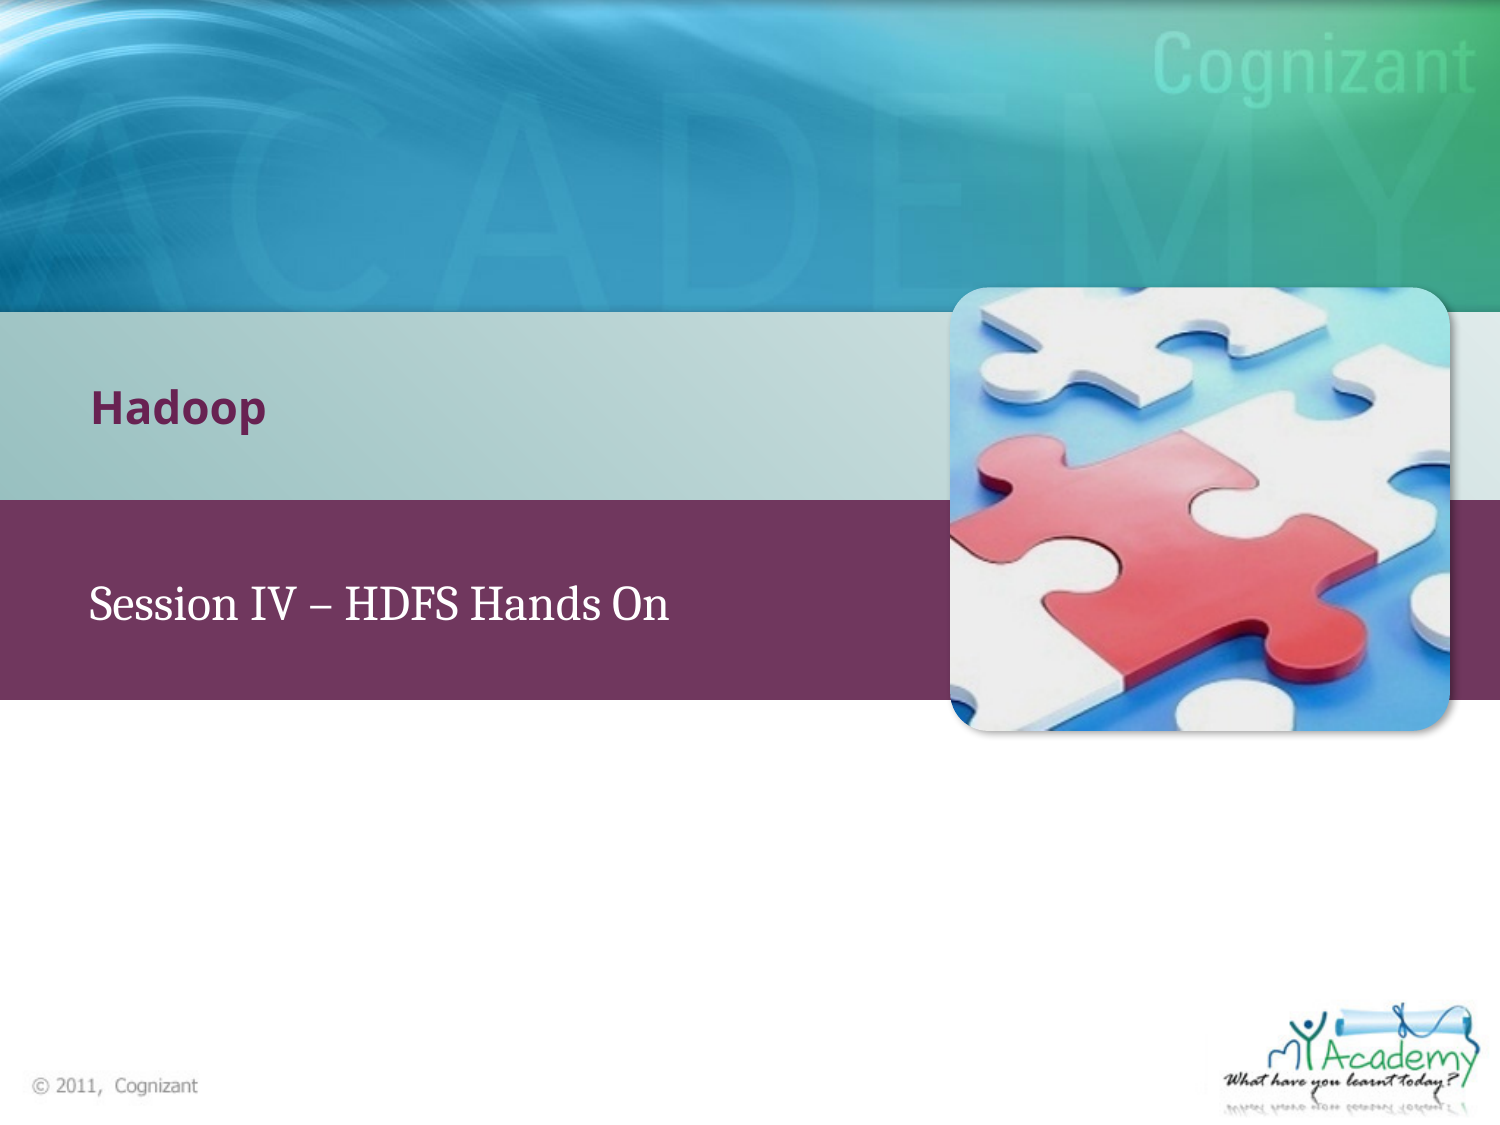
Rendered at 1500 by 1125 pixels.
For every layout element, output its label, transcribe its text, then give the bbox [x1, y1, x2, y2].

text_box Hadoop [0, 310, 950, 502]
text_box Session IV – HDFS Hands On [0, 498, 946, 702]
picture [0, 0, 1500, 1125]
